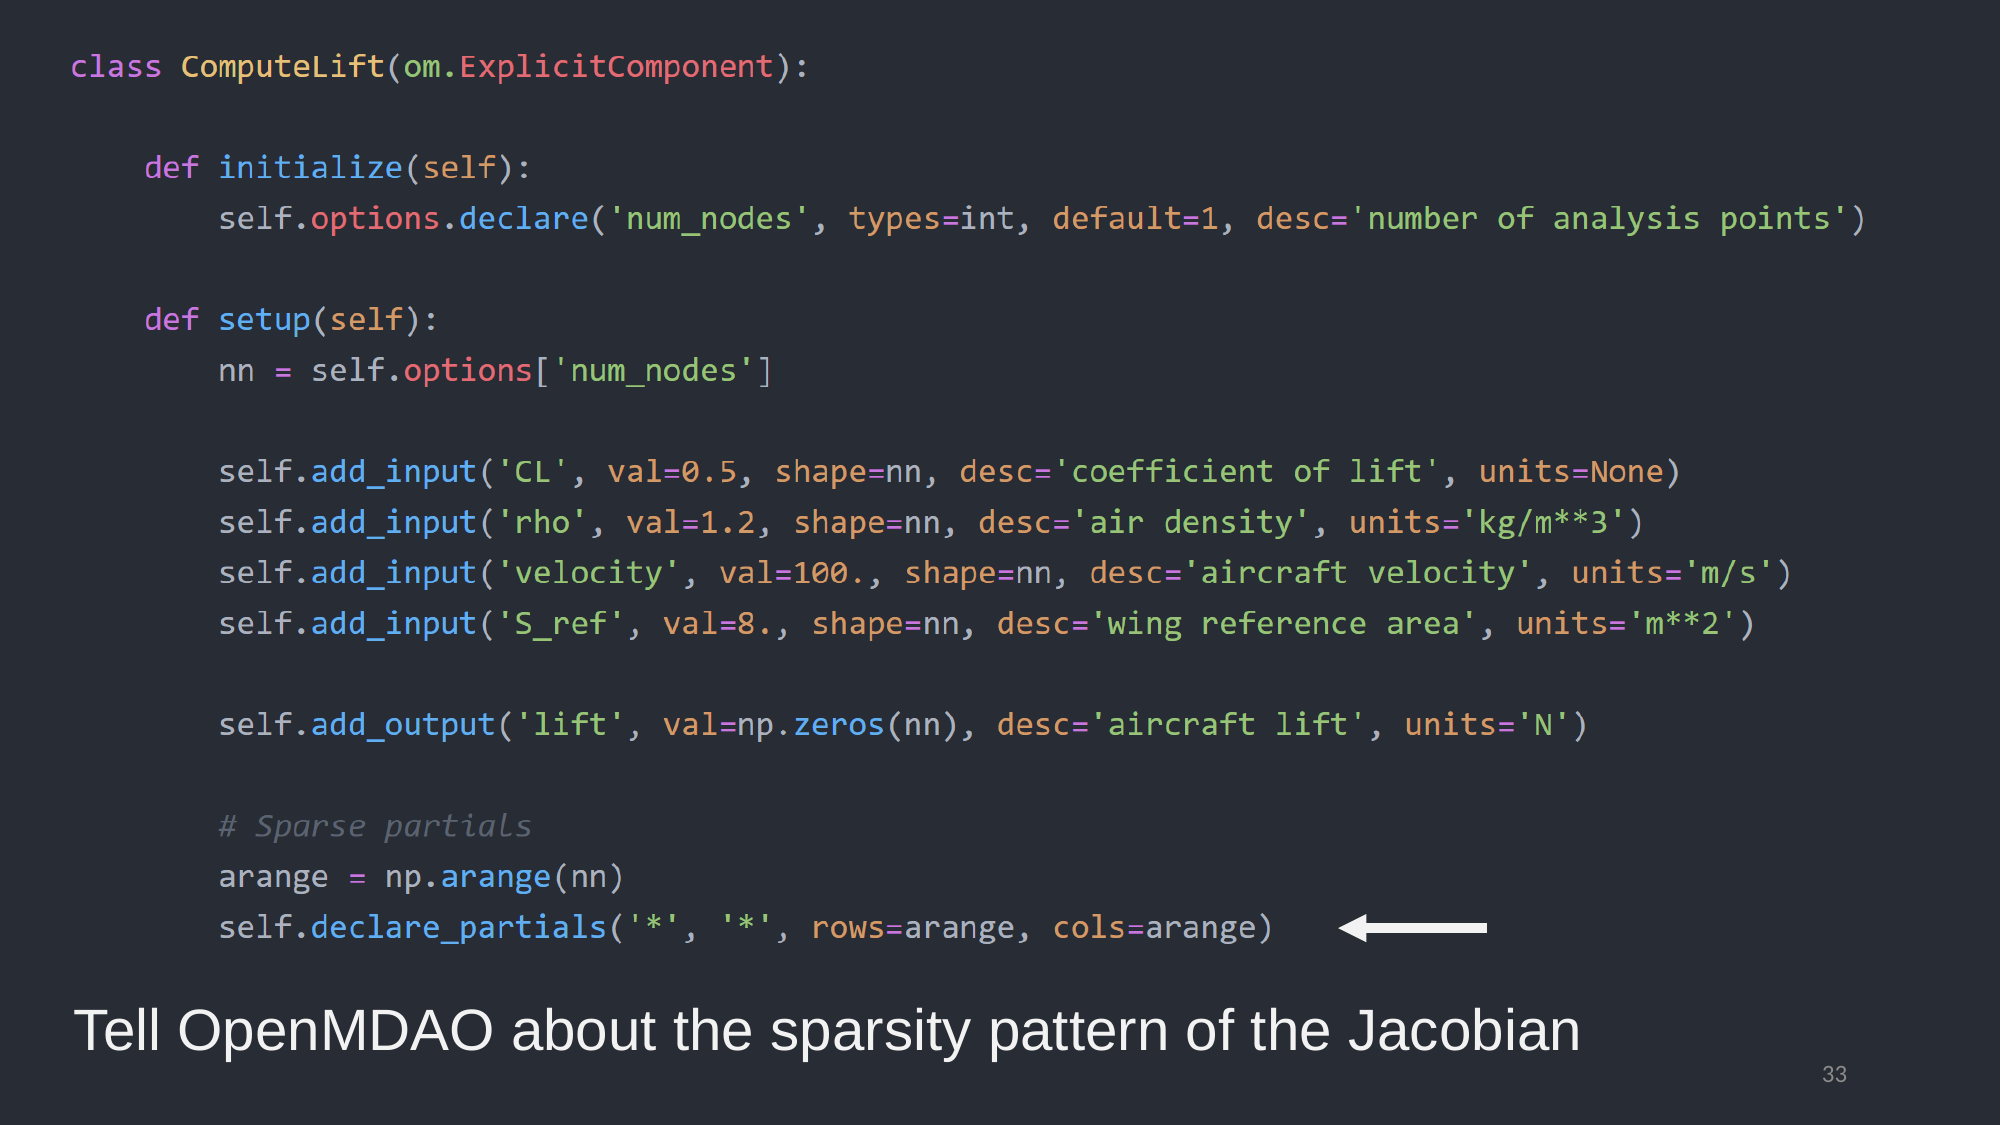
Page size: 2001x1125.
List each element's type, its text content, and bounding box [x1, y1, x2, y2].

picture [58, 41, 1876, 957]
slide_number 33 [1412, 1042, 1863, 1103]
list Tell OpenMDAO about the sparsity pattern of the Jacobian [58, 992, 1751, 1093]
